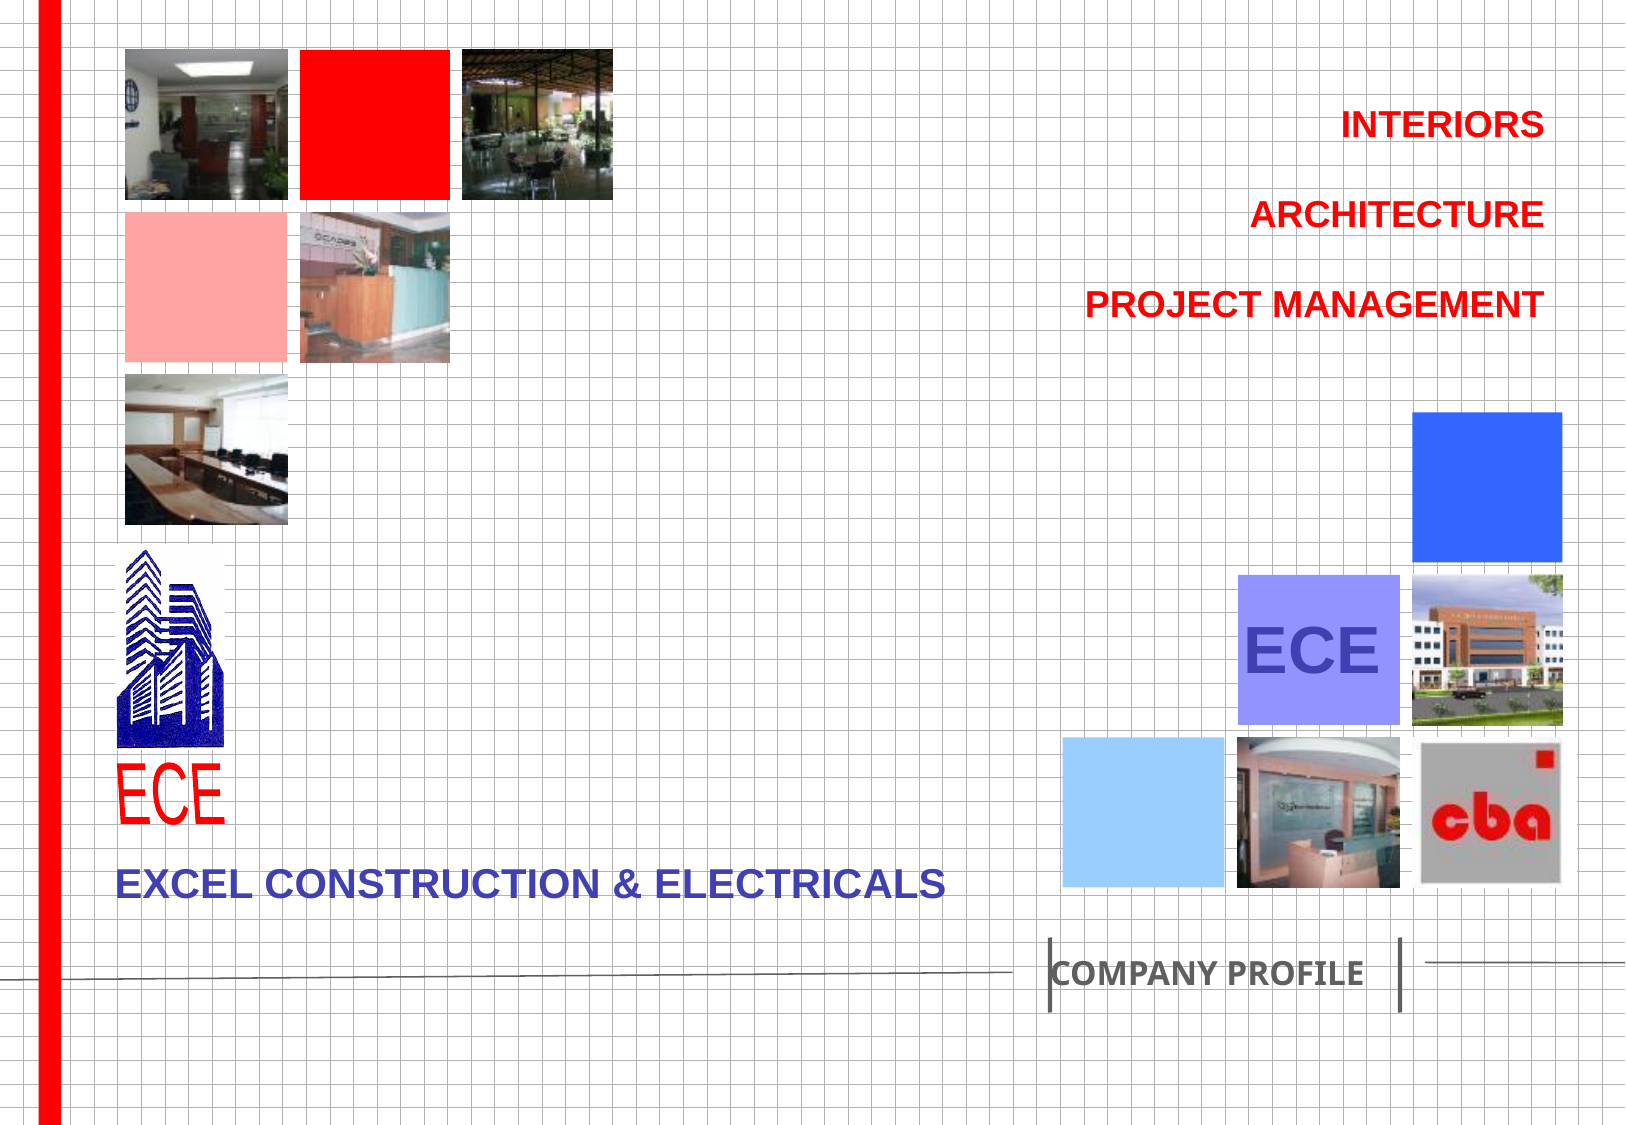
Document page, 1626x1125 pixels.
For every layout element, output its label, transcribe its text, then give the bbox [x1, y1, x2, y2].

text_box [1238, 695, 1400, 725]
text_box ECE [1224, 599, 1400, 695]
picture [1237, 737, 1401, 888]
text_box [299, 49, 450, 200]
text_box EXCEL CONSTRUCTION & ELECTRICALS [99, 849, 1313, 914]
picture [115, 543, 226, 751]
text_box [38, 0, 61, 1125]
text_box INTERIORS ARCHITECTURE PROJECT MANAGEMENT [1069, 92, 1560, 332]
text_box [1238, 574, 1400, 599]
picture [462, 49, 613, 200]
picture [124, 374, 288, 526]
text_box [1412, 412, 1563, 563]
text_box COMPANY PROFILE [1034, 944, 1380, 1000]
picture [1412, 737, 1577, 888]
picture [124, 49, 288, 200]
text_box [125, 212, 287, 363]
text_box [1062, 737, 1225, 849]
picture [299, 212, 451, 363]
picture [1412, 574, 1563, 726]
